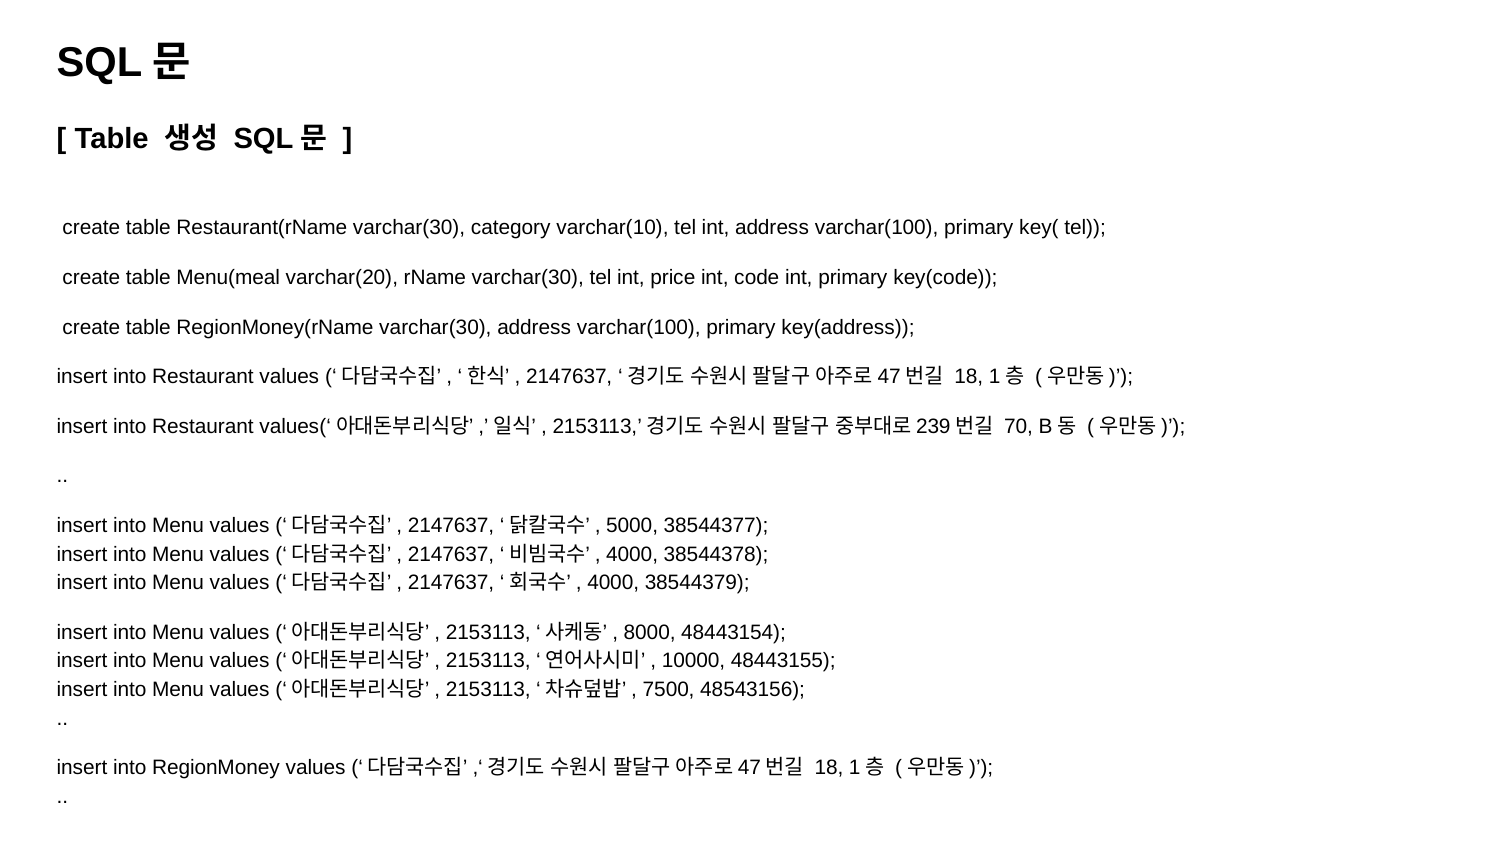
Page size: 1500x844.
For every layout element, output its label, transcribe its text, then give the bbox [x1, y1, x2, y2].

text_box SQL문 [ Table 생성 SQL문 ] create table Restaurant(rName varchar(30), category varchar(10), tel int, address varchar(100), primary key( tel)); create table Menu(meal varchar(20), rName varchar(30), tel int, price int, code int, primary key(code)); create table RegionMoney(rName varchar(30), address varchar(100), primary key(address)); insert into Restaurant values (‘다담국수집’, ‘한식’, 2147637, ‘경기도 수원시 팔달구 아주로47번길 18, 1층 (우만동)’); insert into Restaurant values(‘아대돈부리식당’,’일식’, 2153113,’경기도 수원시 팔달구 중부대로239번길 70, B동 (우만동)’); .. insert into Menu values (‘다담국수집’, 2147637, ‘닭칼국수’, 5000, 38544377); insert into Menu values (‘다담국수집’, 2147637, ‘비빔국수’, 4000, 38544378); insert into Menu values (‘다담국수집’, 2147637, ‘회국수’, 4000, 38544379); insert into Menu values (‘아대돈부리식당’, 2153113, ‘사케동’, 8000, 48443154); insert into Menu values (‘아대돈부리식당’, 2153113, ‘연어사시미’, 10000, 48443155); insert into Menu values (‘아대돈부리식당’, 2153113, ‘차슈덮밥’, 7500, 48543156); .. insert into RegionMoney values (‘다담국수집’,‘경기도 수원시 팔달구 아주로47번길 18, 1층 (우만동)’); .. [41, 19, 1351, 826]
